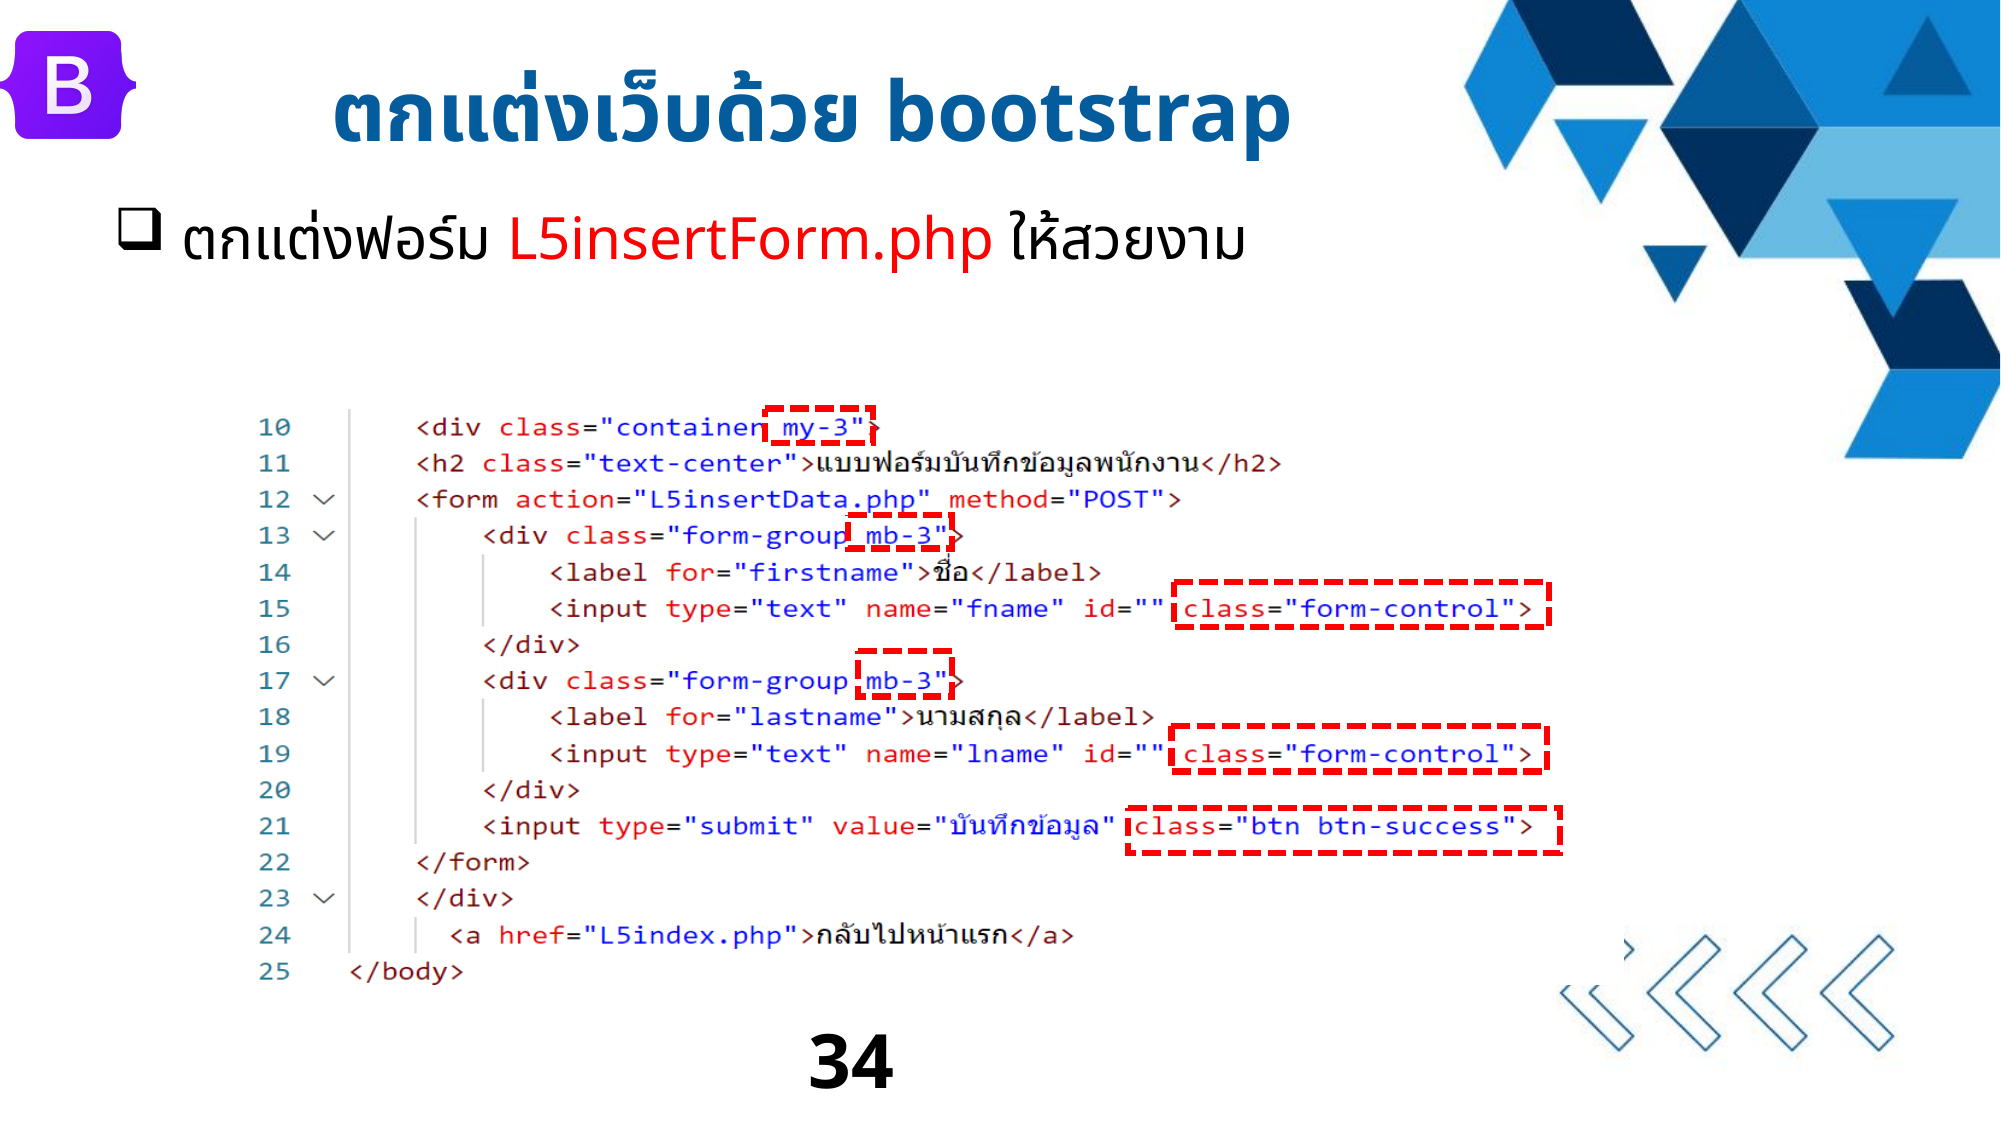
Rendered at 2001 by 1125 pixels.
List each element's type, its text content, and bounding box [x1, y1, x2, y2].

picture [0, 0, 2001, 1125]
text_box ตกแต่งเว็บด้วย bootstrap [330, 58, 1449, 159]
slide_number 34 [626, 1035, 1077, 1096]
list ตกแต่งฟอร์ม L5insertForm.php ให้สวยงาม [98, 201, 1874, 367]
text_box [235, 408, 1624, 985]
